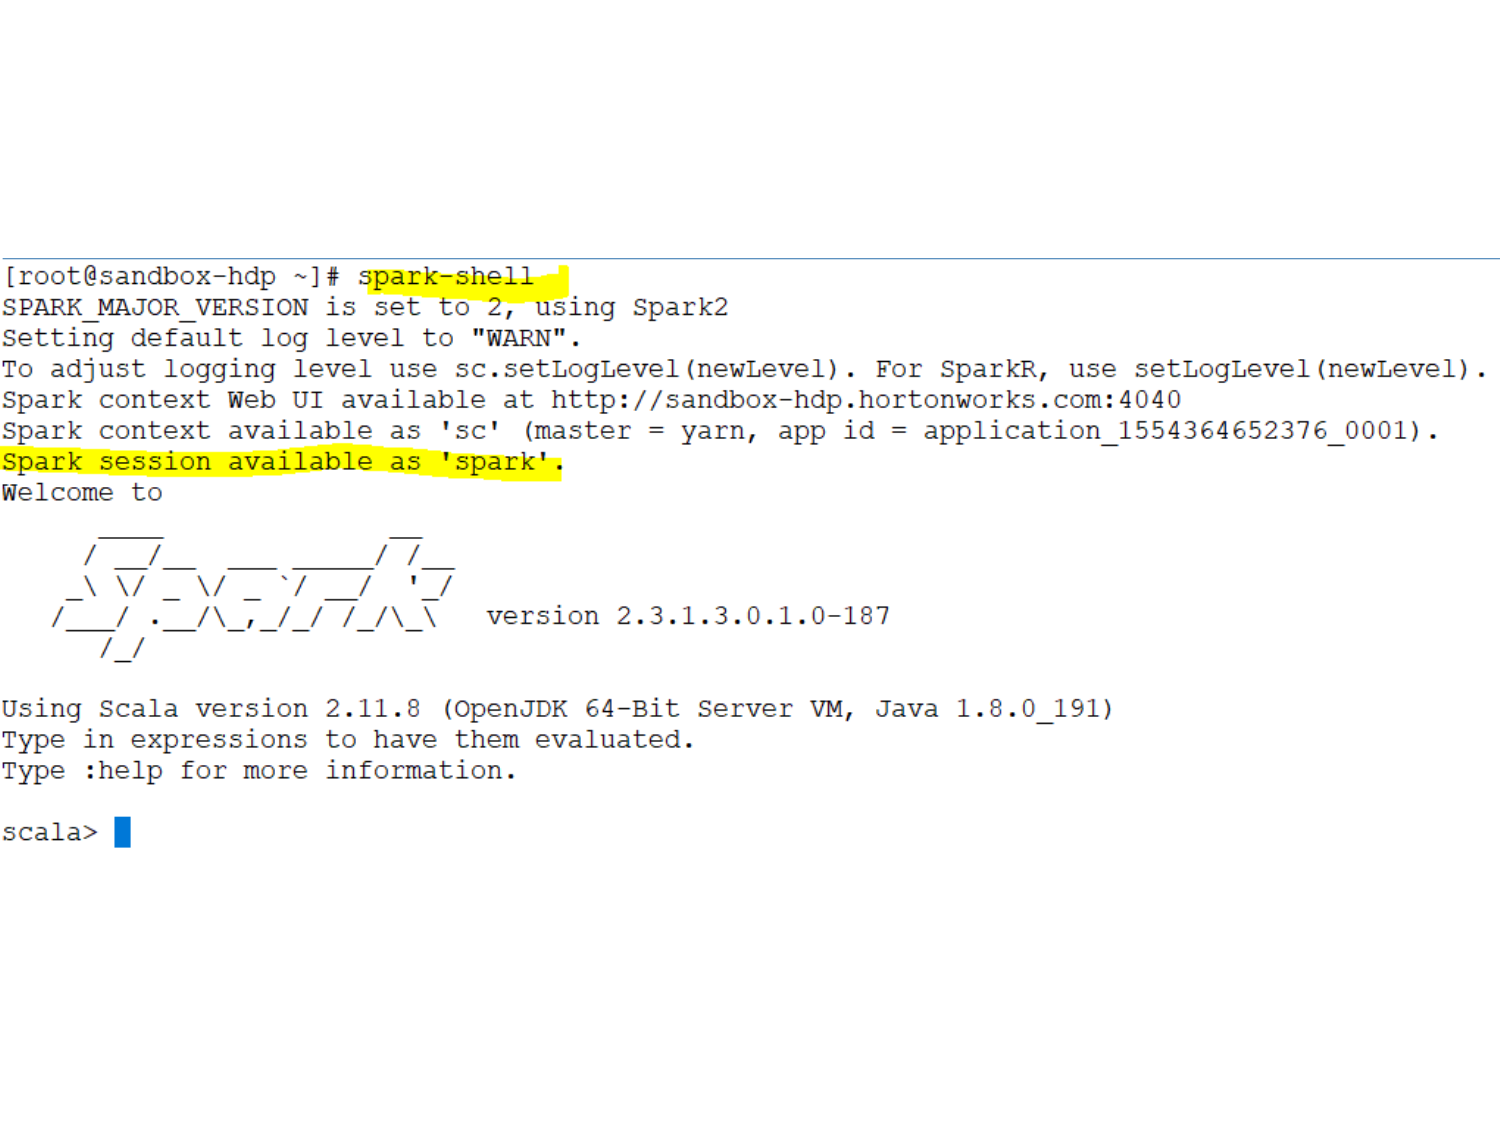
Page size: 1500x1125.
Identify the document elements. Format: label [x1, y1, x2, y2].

picture [0, 257, 1500, 868]
